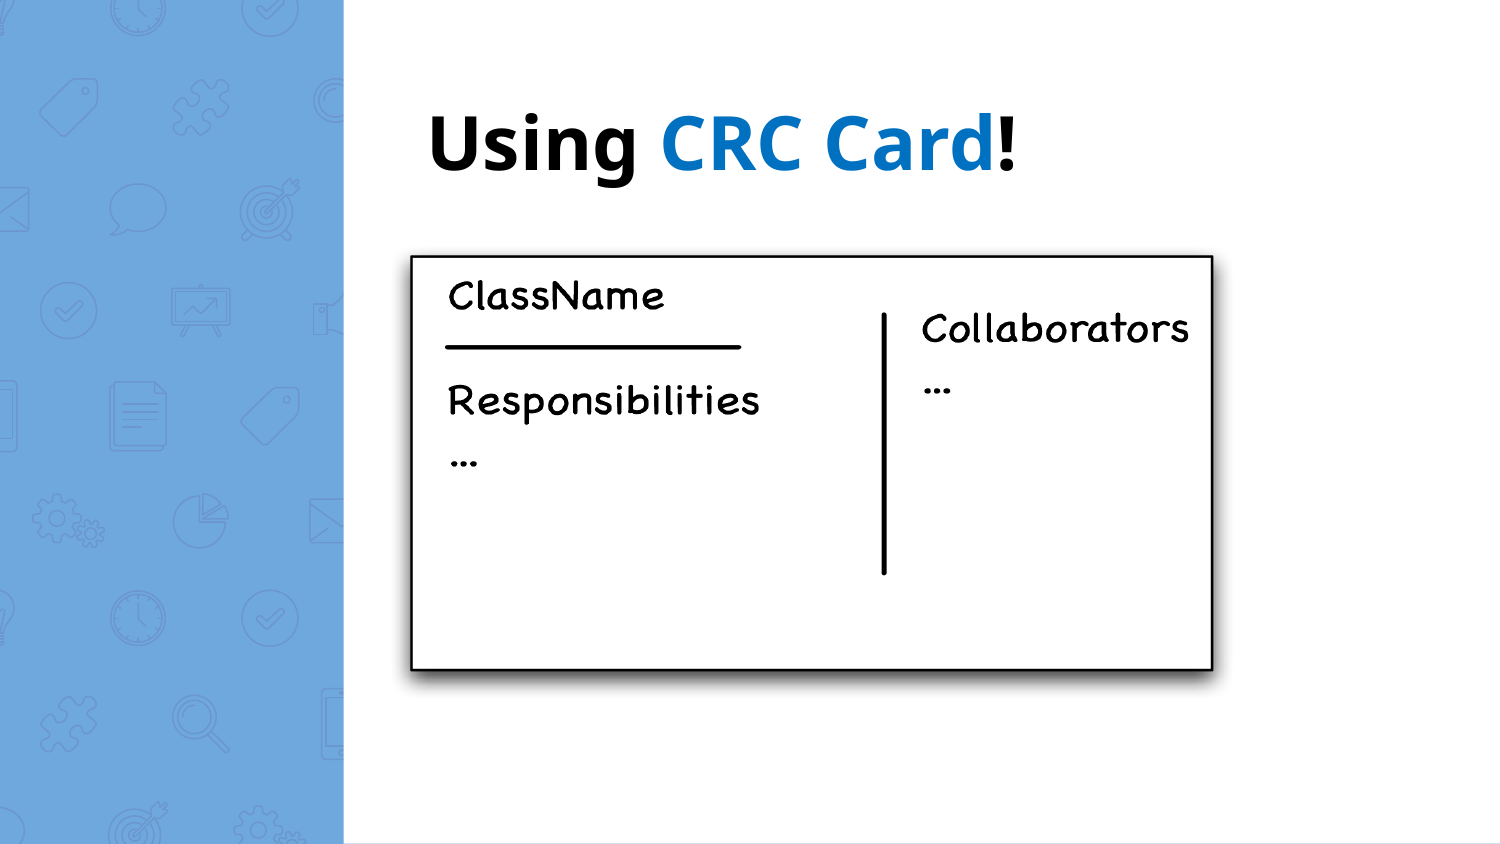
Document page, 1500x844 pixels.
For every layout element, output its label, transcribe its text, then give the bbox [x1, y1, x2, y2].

text_box Using CRC Card! [391, 80, 1294, 557]
picture [383, 239, 1242, 704]
